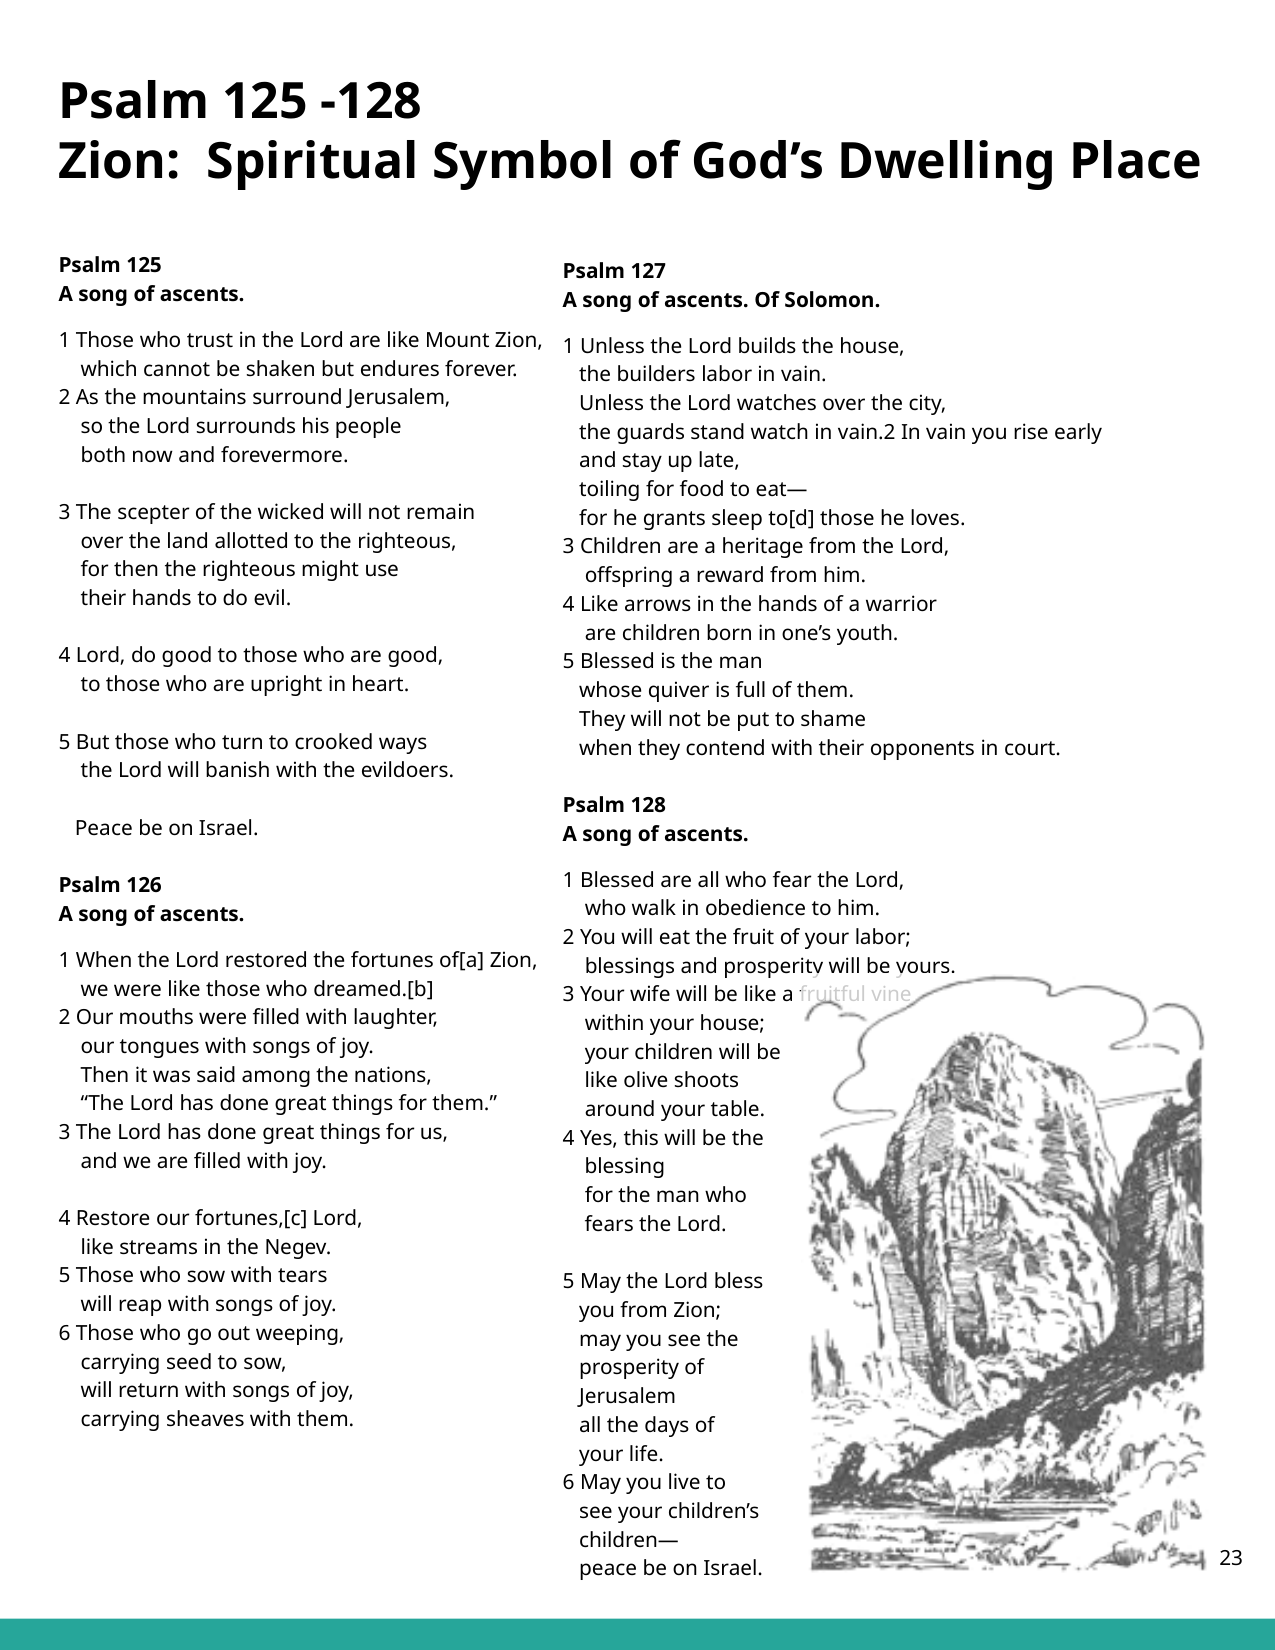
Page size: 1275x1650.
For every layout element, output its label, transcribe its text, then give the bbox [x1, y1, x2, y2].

picture [801, 973, 1211, 1575]
title Psalm 125 -128 Zion: Spiritual Symbol of God’s Dwelling Place [43, 54, 1232, 281]
text_box Psalm 127 A song of ascents. Of Solomon. 1 Unless the Lord builds the house, the builders labor in vain. Unless the Lord watches over the city, the guards stand watch in vain.2 In vain you rise early and stay up late, toiling for food to eat— for he grants sleep to[d] those he loves. 3 Children are a heritage from the Lord, offspring a reward from him. 4 Like arrows in the hands of a warrior are children born in one’s youth. 5 Blessed is the man whose quiver is full of them. They will not be put to shame when they contend with their opponents in court. Psalm 128 A song of ascents. 1 Blessed are all who fear the Lord, who walk in obedience to him. 2 You will eat the fruit of your labor; blessings and prosperity will be yours. 3 Your wife will be like a fruitful vine within your house; your children will be like olive shoots around your table. 4 Yes, this will be the blessing for the man who fears the Lord. 5 May the Lord bless you from Zion; may you see the prosperity of Jerusalem all the days of your life. 6 May you live to see your children’s children— peace be on Israel. [547, 181, 1157, 1409]
slide_number 23 [1181, 1495, 1258, 1623]
list Psalm 125 A song of ascents. 1 Those who trust in the Lord are like Mount Zion, which cannot be shaken but endures forever. 2 As the mountains surround Jerusalem, so the Lord surrounds his people both now and forevermore. 3 The scepter of the wicked will not remain over the land allotted to the righteous, for then the righteous might use their hands to do evil. 4 Lord, do good to those who are good, to those who are upright in heart. 5 But those who turn to crooked ways the Lord will banish with the evildoers. Peace be on Israel. Psalm 126 A song of ascents. 1 When the Lord restored the fortunes of[a] Zion, we were like those who dreamed.[b] 2 Our mouths were filled with laughter, our tongues with songs of joy. Then it was said among the nations, “The Lord has done great things for them.” 3 The Lord has done great things for us, and we are filled with joy. 4 Restore our fortunes,[c] Lord, like streams in the Negev. 5 Those who sow with tears will reap with songs of joy. 6 Those who go out weeping, carrying seed to sow, will return with songs of joy, carrying sheaves with them. [43, 233, 547, 1357]
